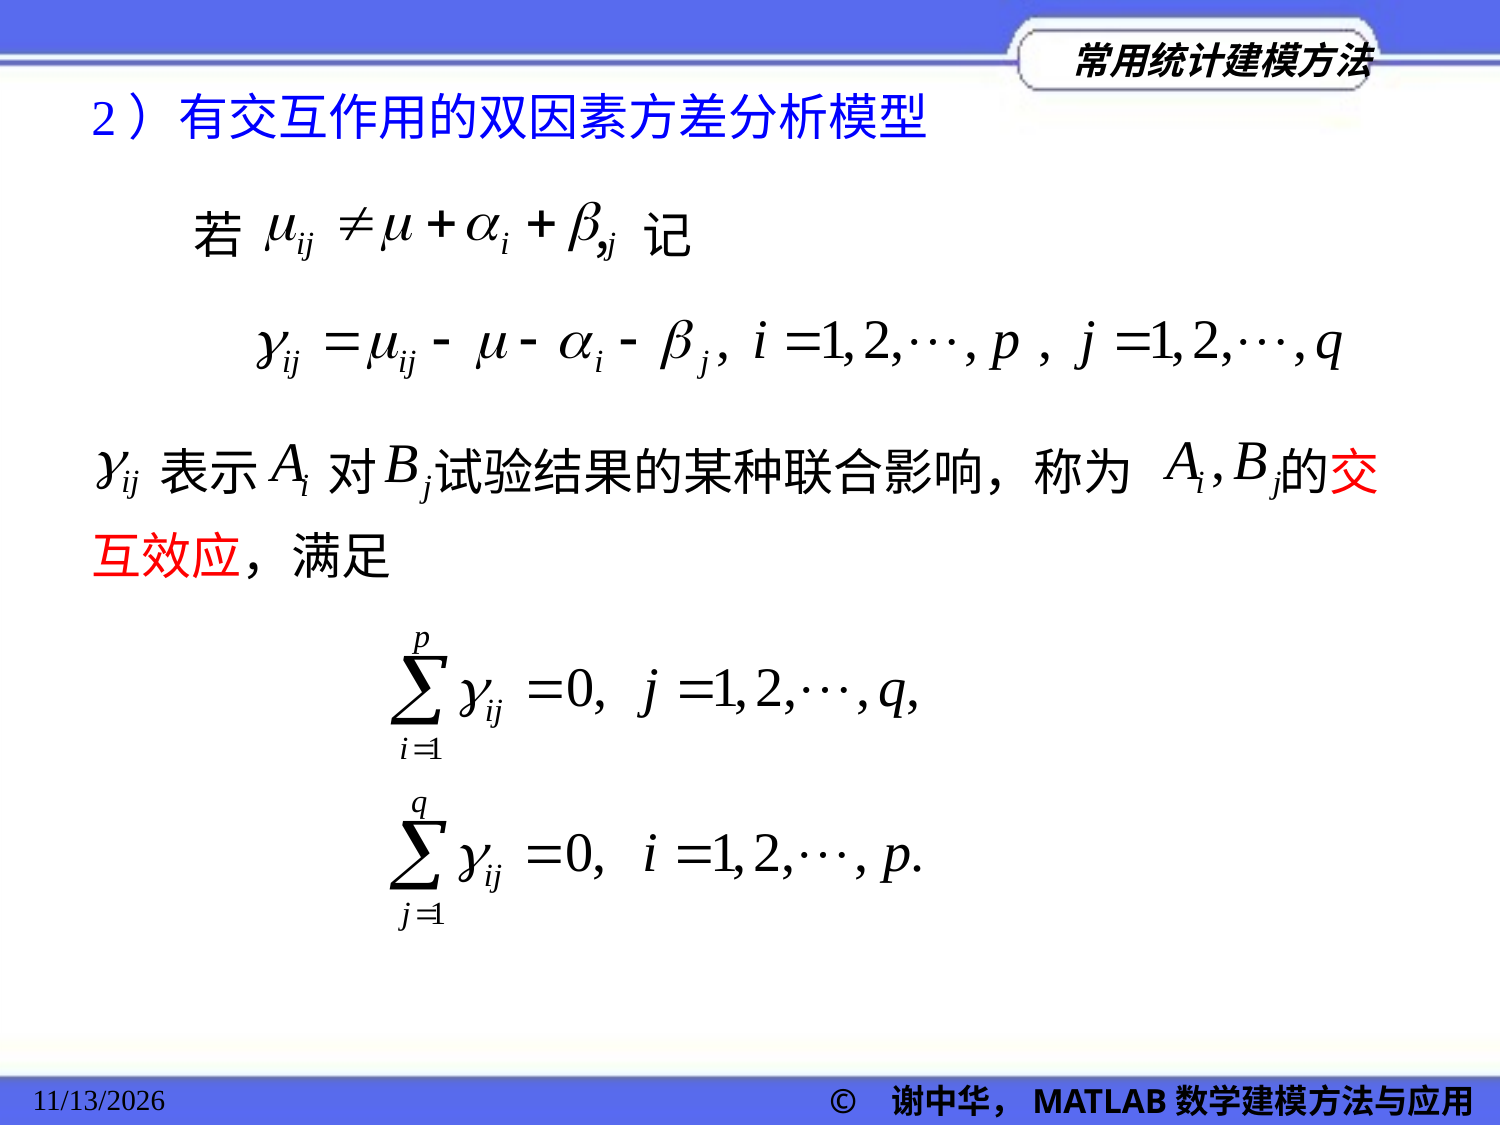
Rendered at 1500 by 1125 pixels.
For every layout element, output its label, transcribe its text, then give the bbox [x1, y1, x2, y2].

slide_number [17, 1077, 356, 1120]
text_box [76, 172, 1436, 274]
picture [0, 0, 1500, 1125]
footer © 谢中华，MATLAB数学建模方法与应用 [809, 1076, 1495, 1123]
text_box 2）有交互作用的双因素方差分析模型 [76, 78, 1329, 153]
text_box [246, 302, 1354, 392]
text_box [76, 408, 1436, 585]
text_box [381, 609, 931, 946]
